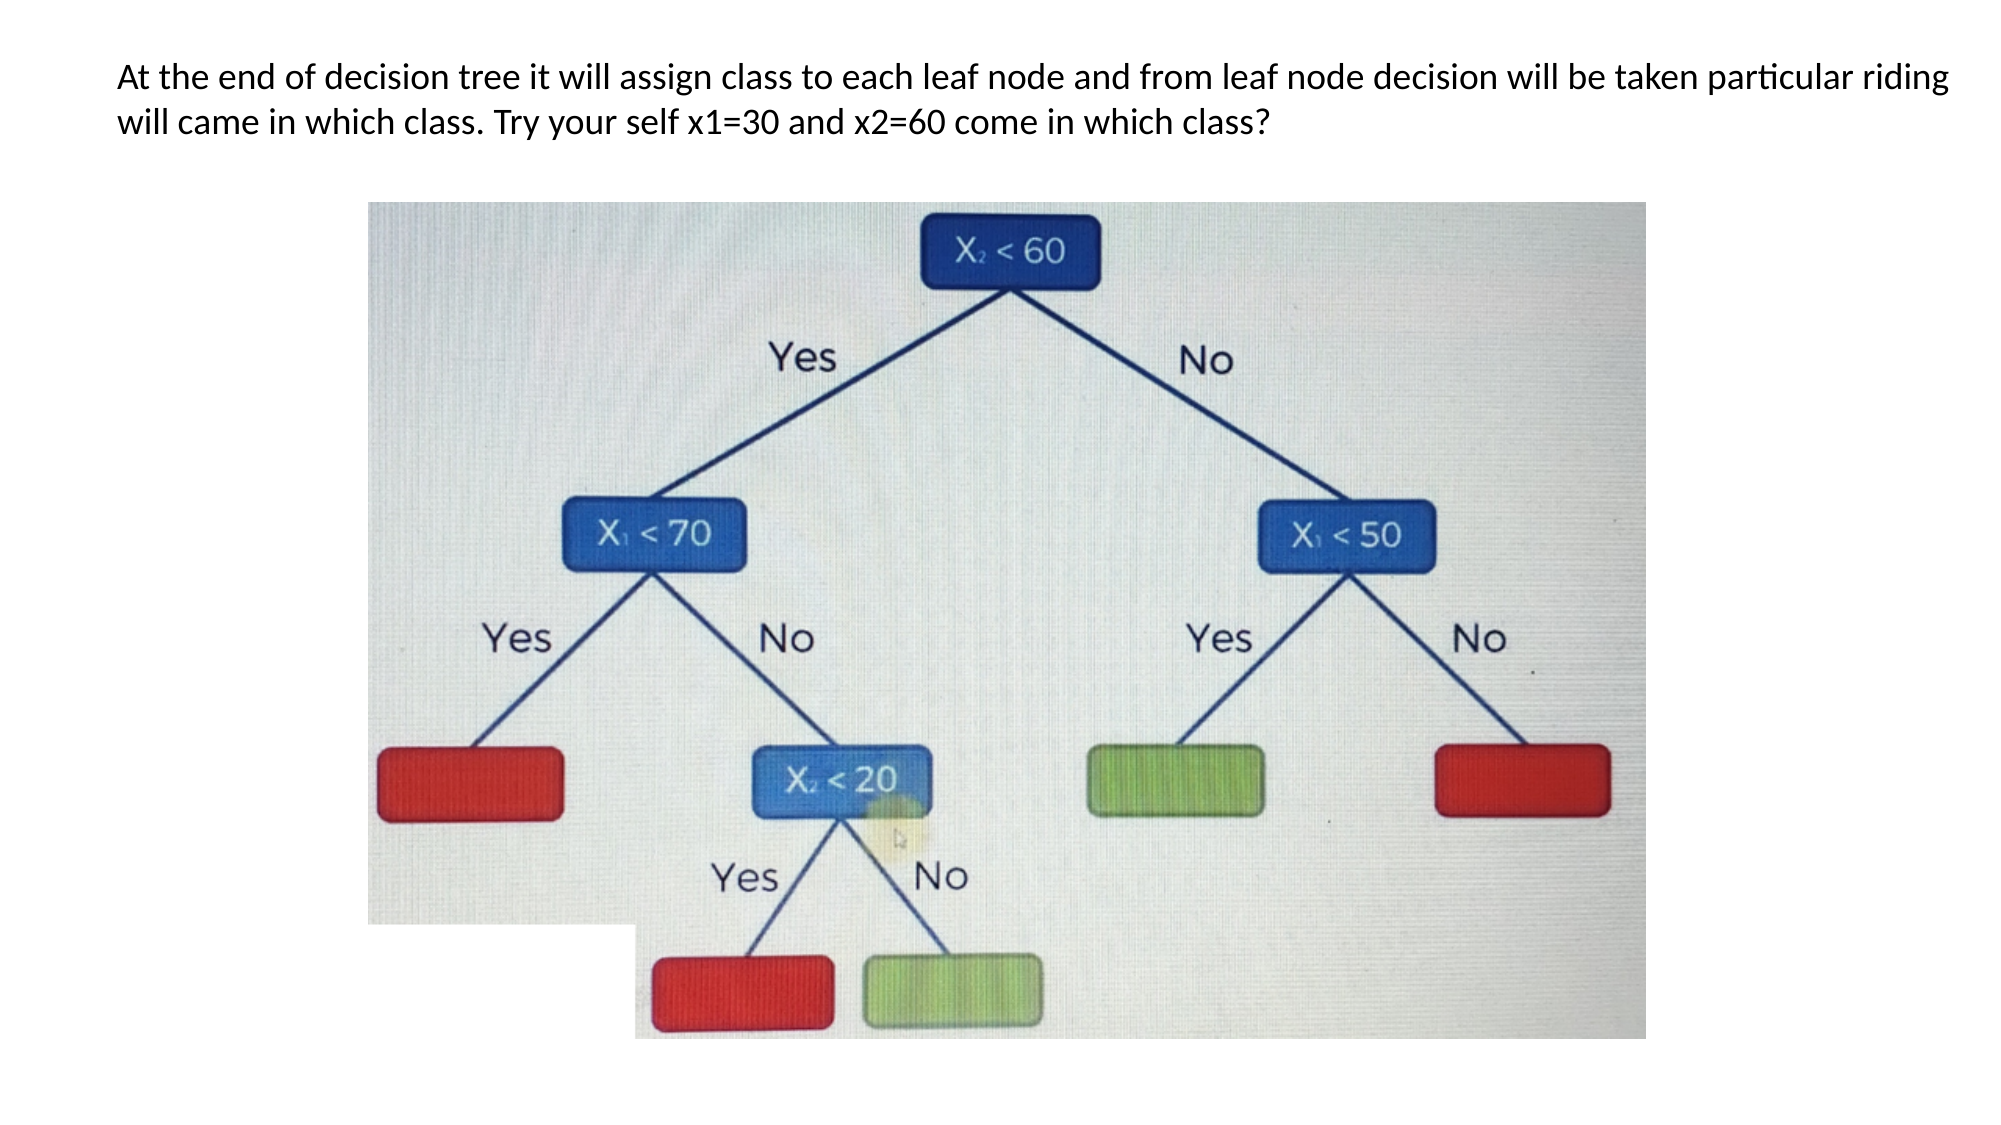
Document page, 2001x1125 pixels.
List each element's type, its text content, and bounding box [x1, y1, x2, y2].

text_box At the end of decision tree it will assign class to each leaf node and from leaf node decision will be taken particular riding will came in which class. Try your self x1=30 and x2=60 come in which class? [102, 44, 1968, 149]
picture [368, 202, 1646, 1039]
